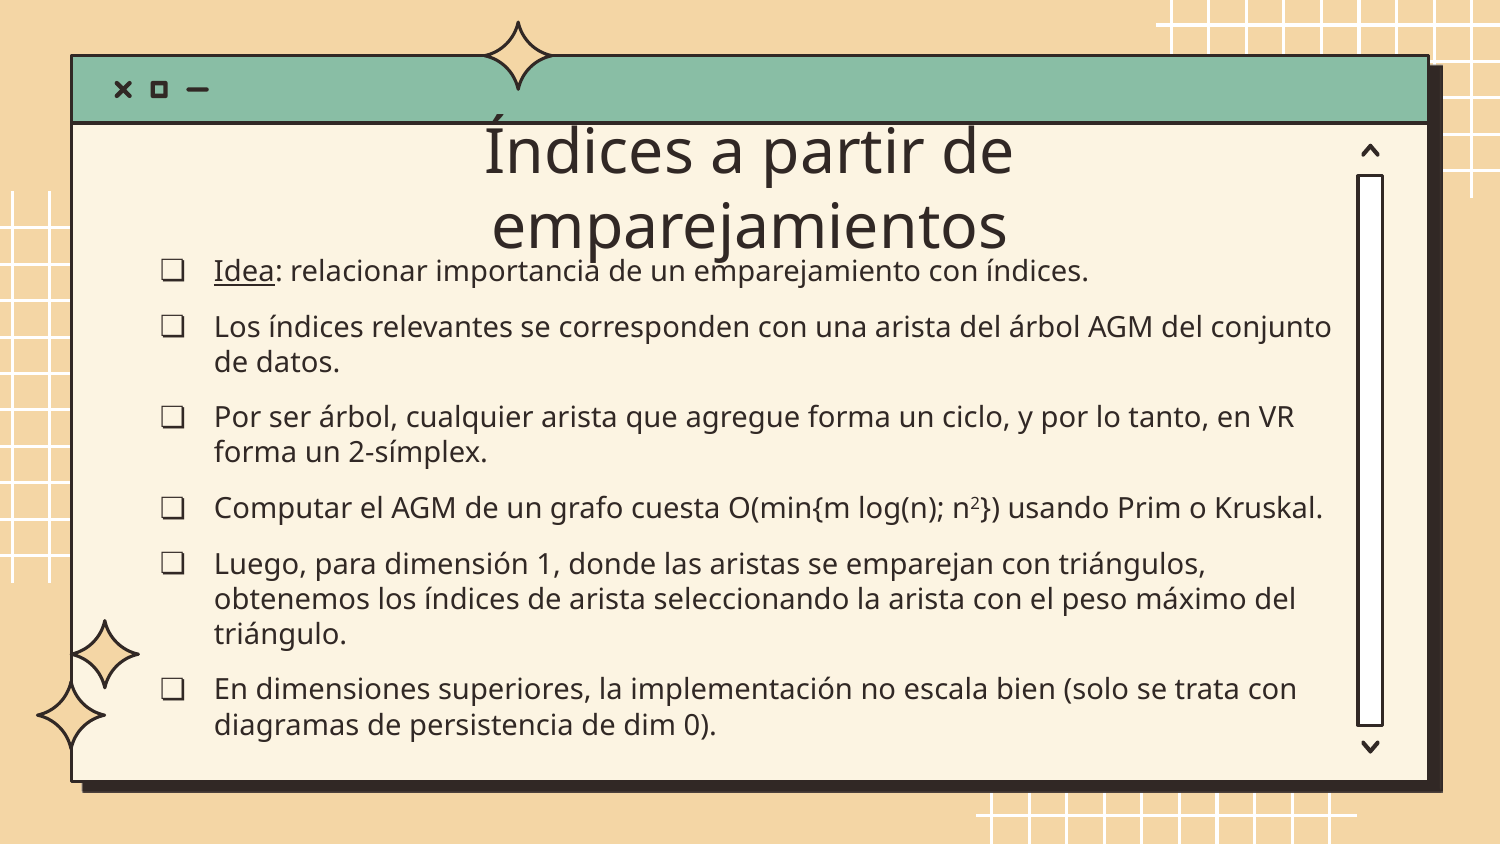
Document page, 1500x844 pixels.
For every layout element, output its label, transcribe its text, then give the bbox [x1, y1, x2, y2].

list Idea: relacionar importancia de un emparejamiento con índices. Los índices relevantes se corresponden con una arista del árbol AGM del conjunto de datos. Por ser árbol, cualquier arista que agregue forma un ciclo, y por lo tanto, en VR forma un 2-símplex. Computar el AGM de un grafo cuesta O(min{m log(n); n2}) usando Prim o Kruskal. Luego, para dimensión 1, donde las aristas se emparejan con triángulos, obtenemos los índices de arista seleccionando la arista con el peso máximo del triángulo. En dimensiones superiores, la implementación no escala bien (solo se trata con diagramas de persistencia de dim 0). [123, 237, 1368, 753]
title Índices a partir de emparejamientos [206, 120, 1294, 251]
